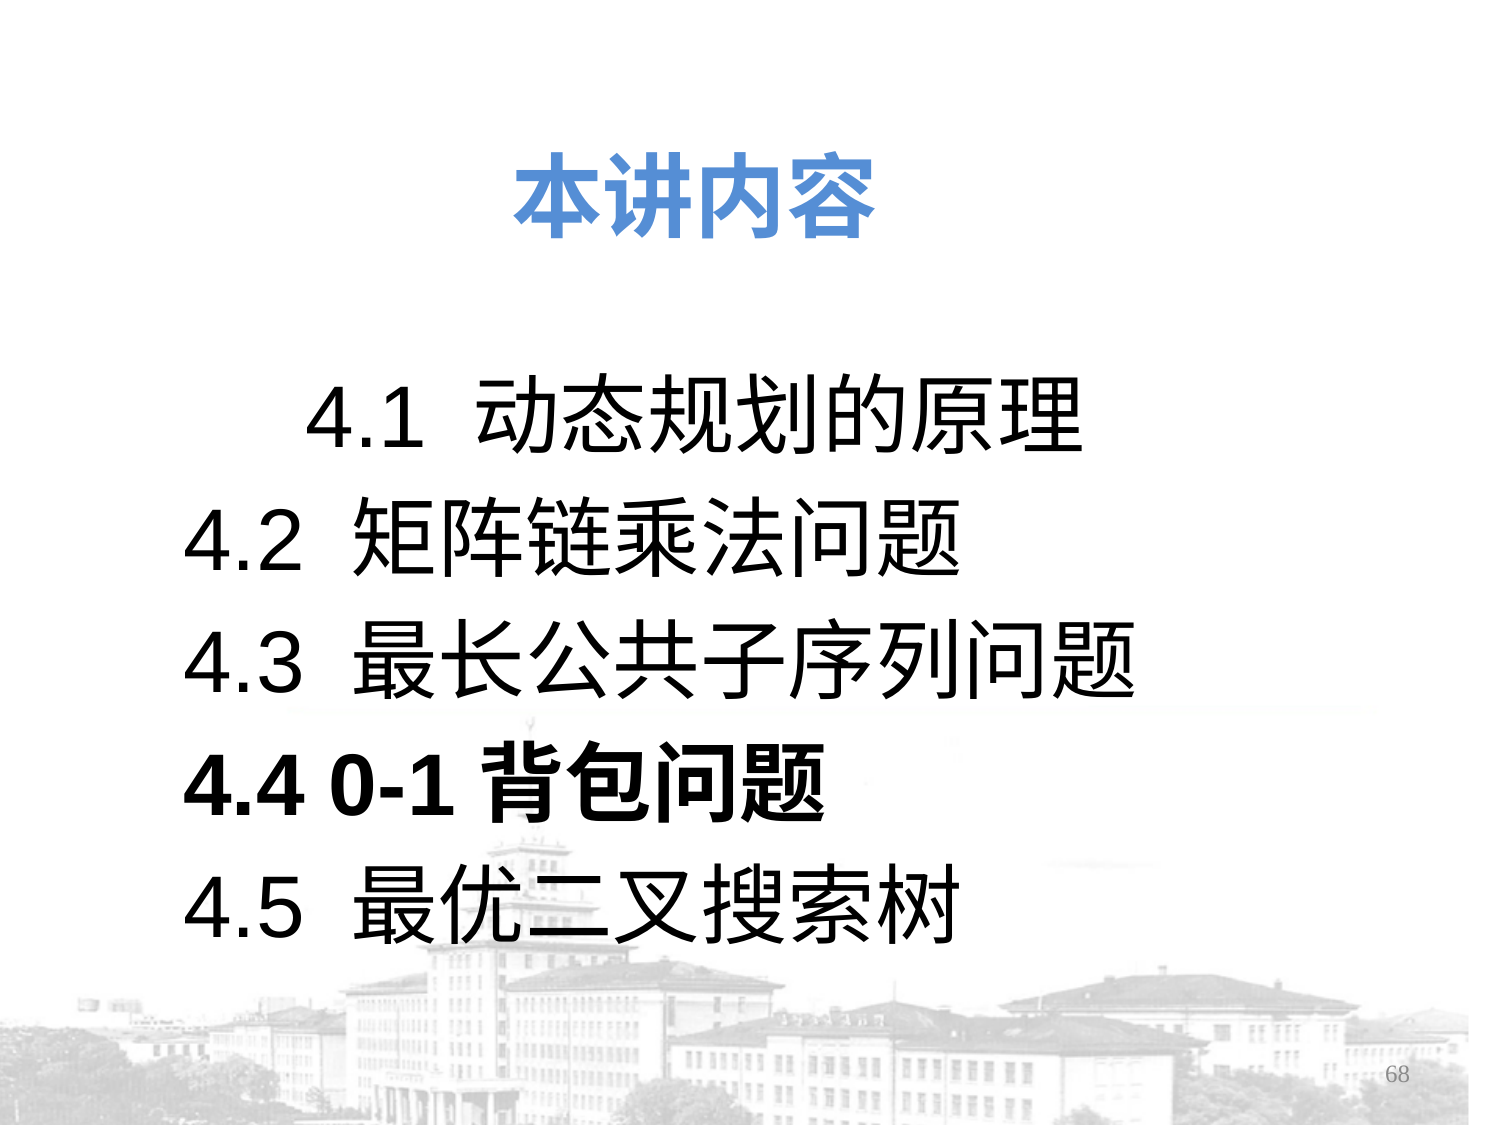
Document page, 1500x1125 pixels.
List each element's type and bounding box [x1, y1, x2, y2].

text_box [0, 0, 1500, 1125]
